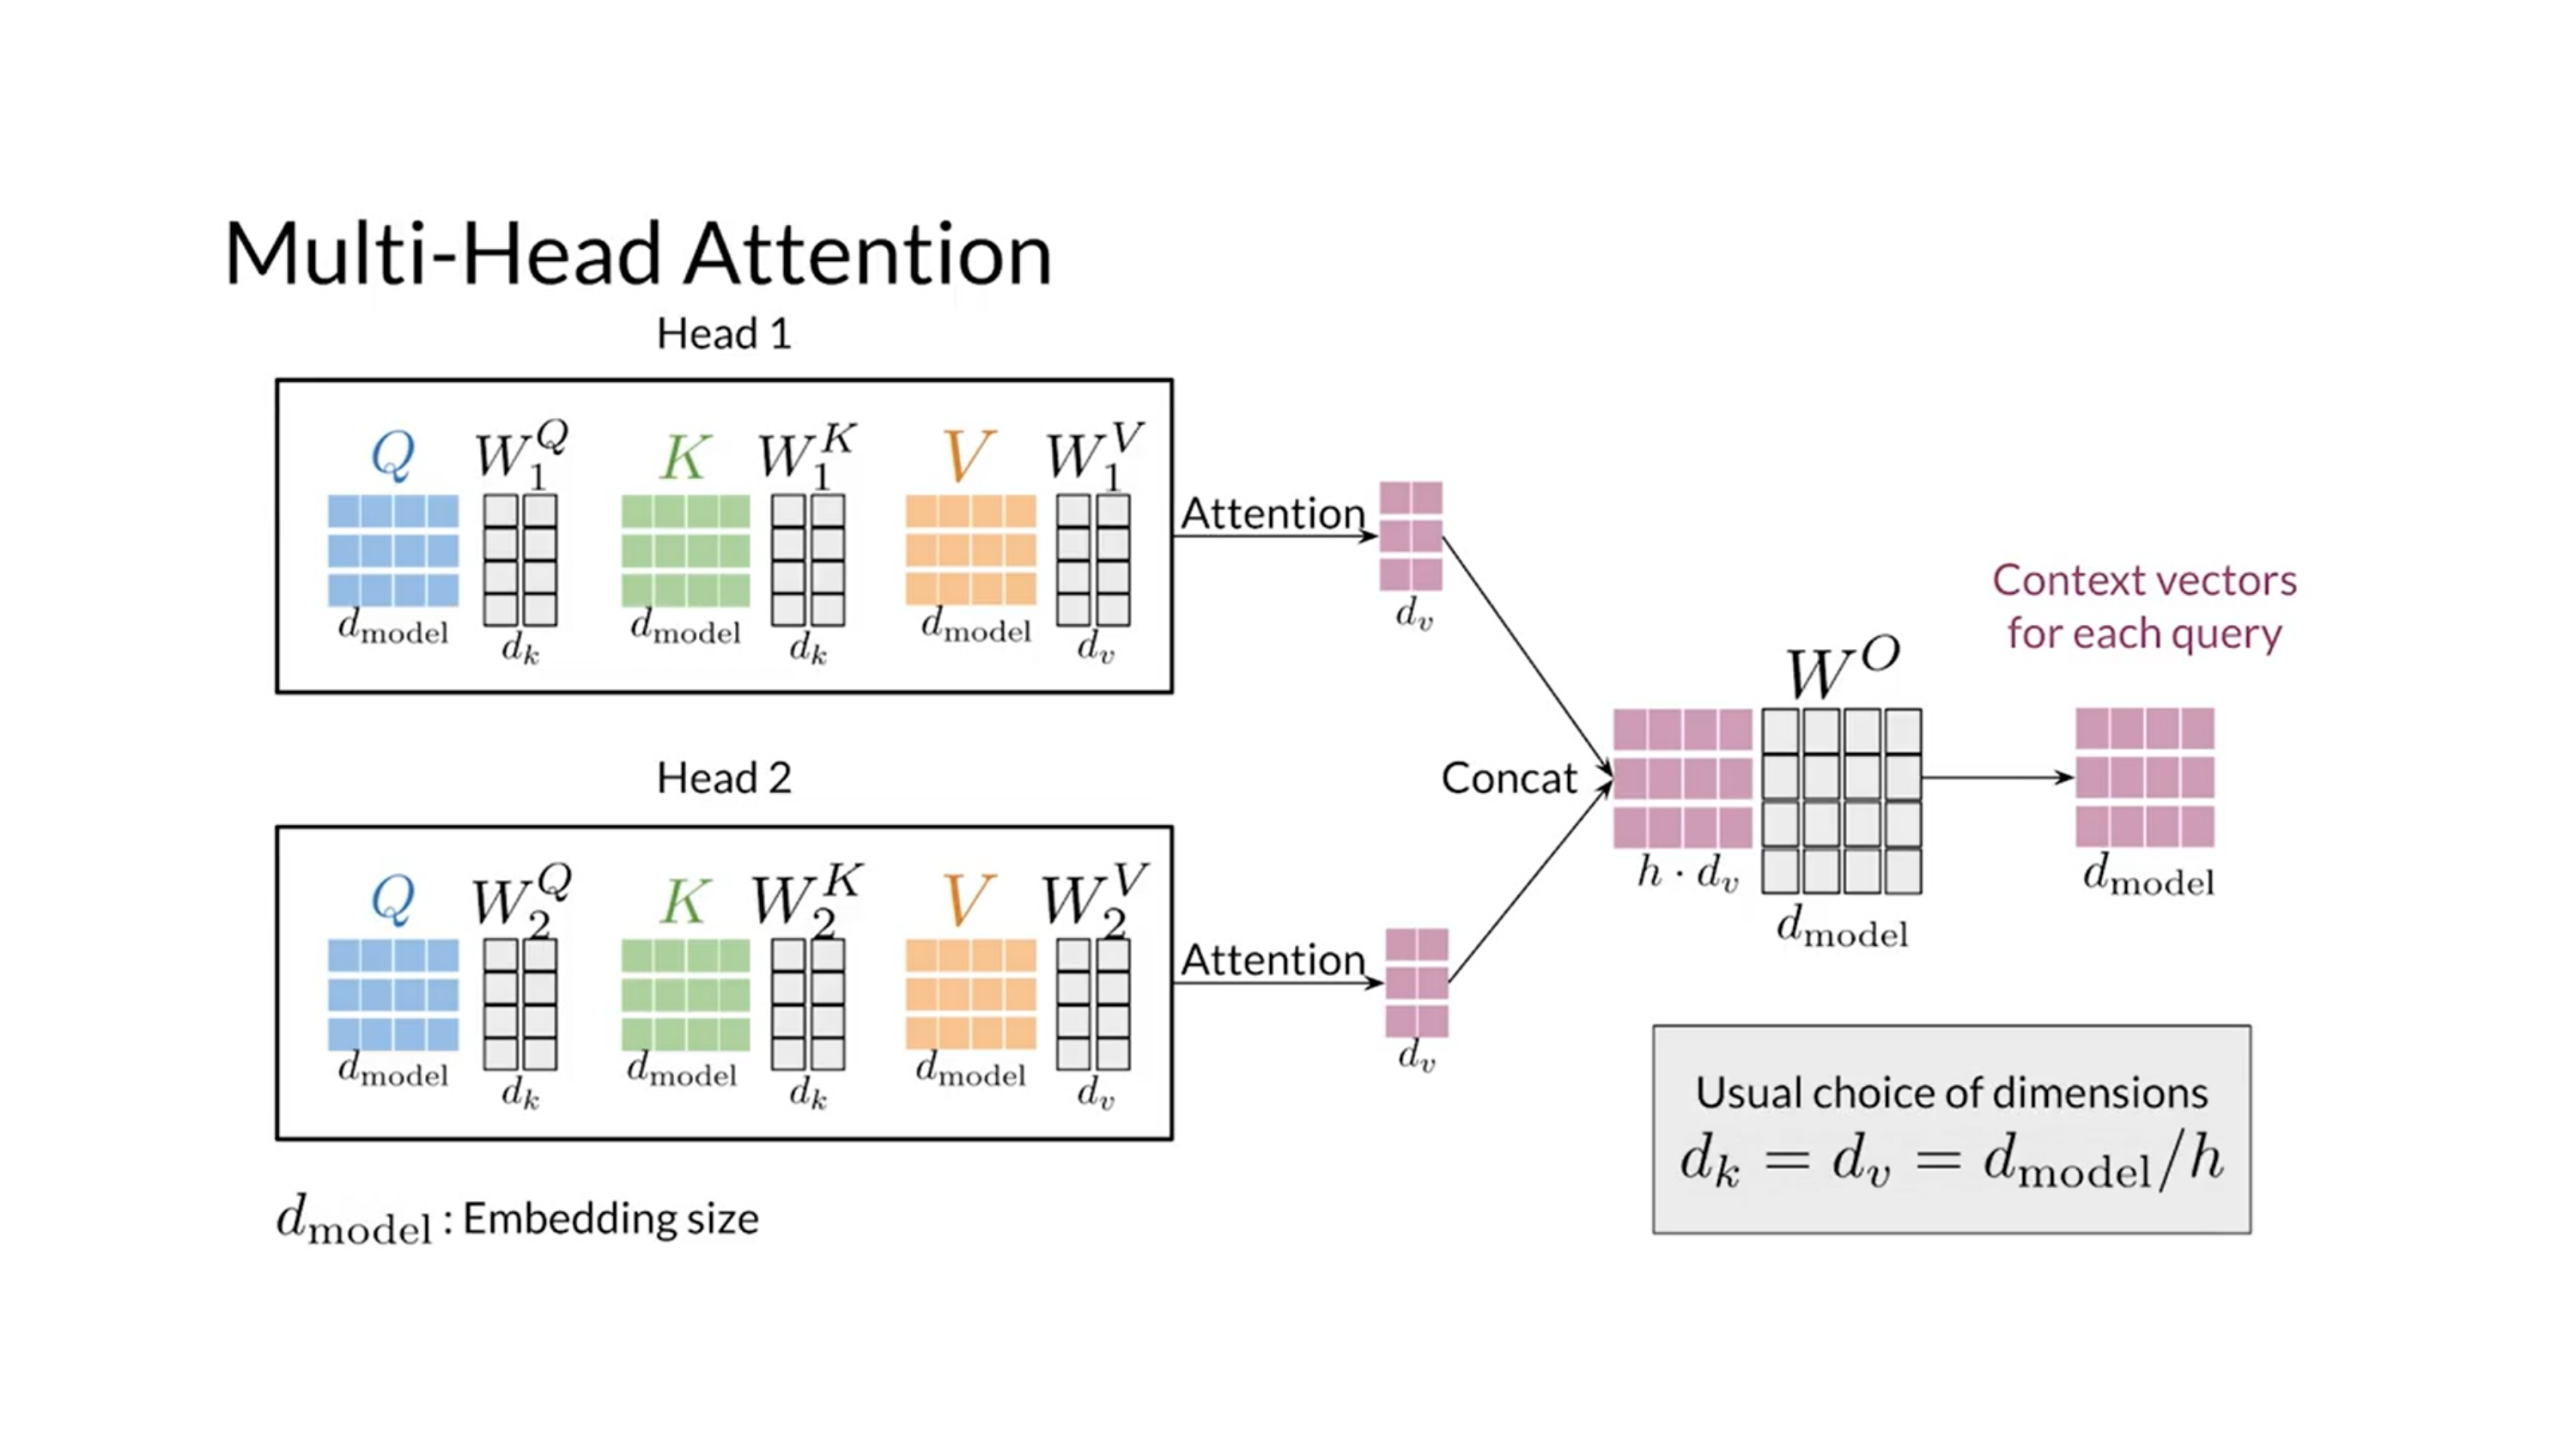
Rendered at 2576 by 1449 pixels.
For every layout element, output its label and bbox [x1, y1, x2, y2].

picture [136, 165, 2440, 1283]
